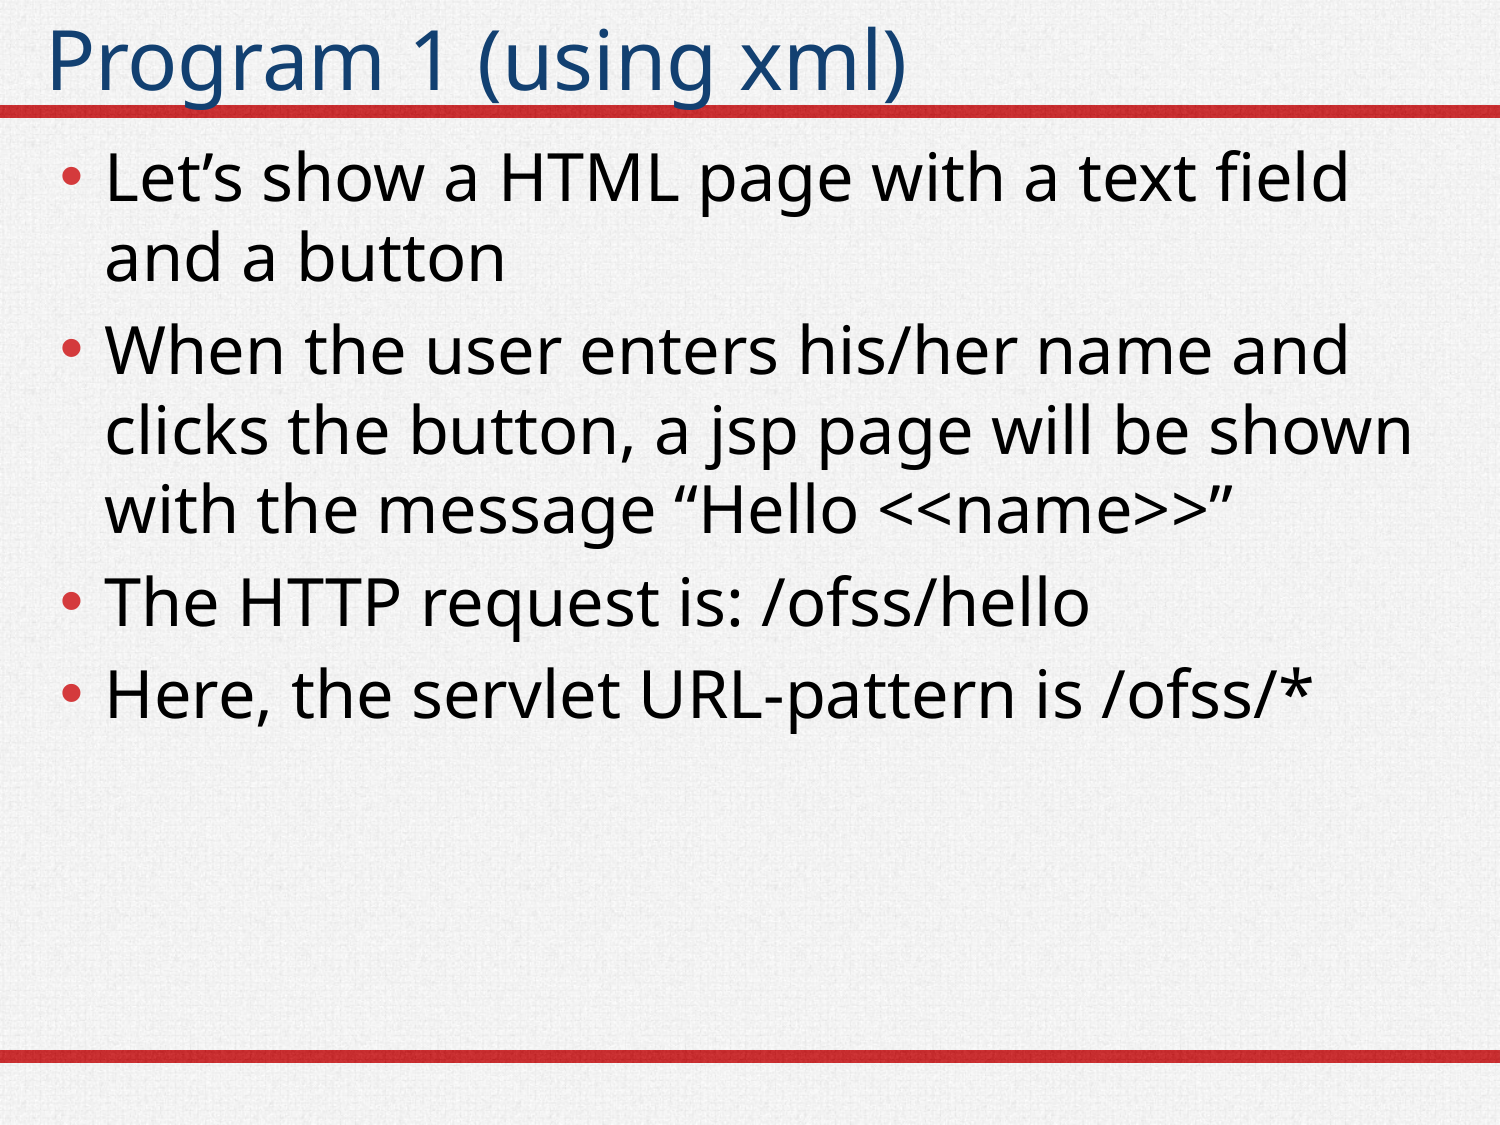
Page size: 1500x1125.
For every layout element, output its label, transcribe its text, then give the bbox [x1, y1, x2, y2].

title Program 1 (using xml) [0, 0, 1500, 117]
picture [0, 117, 1500, 1125]
list Let’s show a HTML page with a text field and a button When the user enters his/her name and clicks the button, a jsp page will be shown with the message “Hello <<name>>” The HTTP request is: /ofss/hello Here, the servlet URL-pattern is /ofss/* [45, 120, 1455, 746]
